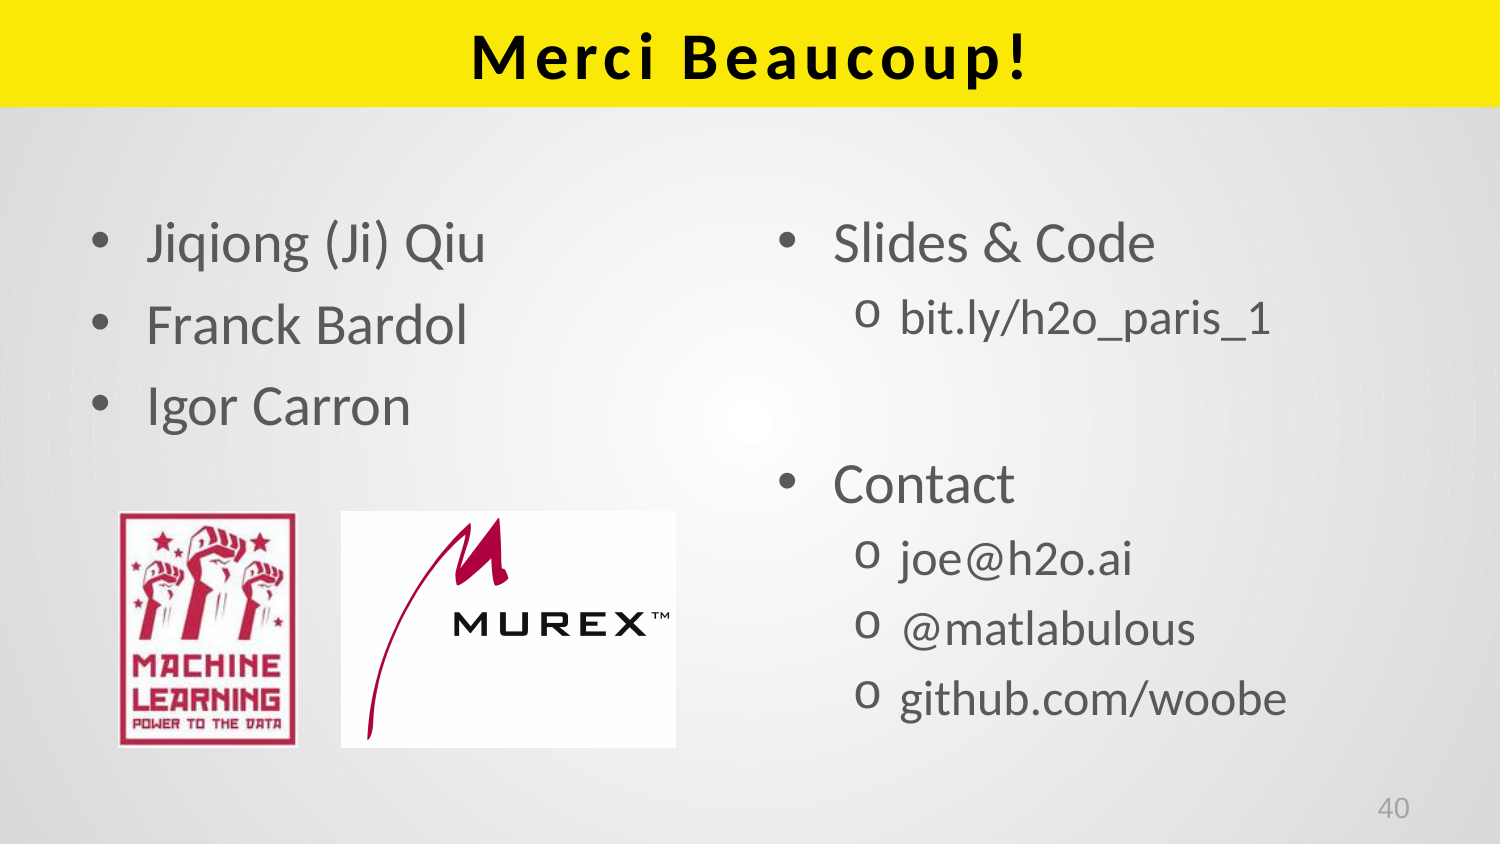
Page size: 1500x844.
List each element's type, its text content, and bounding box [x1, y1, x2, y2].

list Jiqiong (Ji) Qiu Franck Bardol Igor Carron [75, 196, 738, 754]
title Merci Beaucoup! [75, 0, 1425, 108]
slide_number 40 [1074, 782, 1425, 827]
picture [117, 511, 299, 748]
picture [340, 511, 676, 748]
list Slides & Code bit.ly/h2o_paris_1 Contact joe@h2o.ai @matlabulous github.com/woobe [762, 196, 1425, 754]
